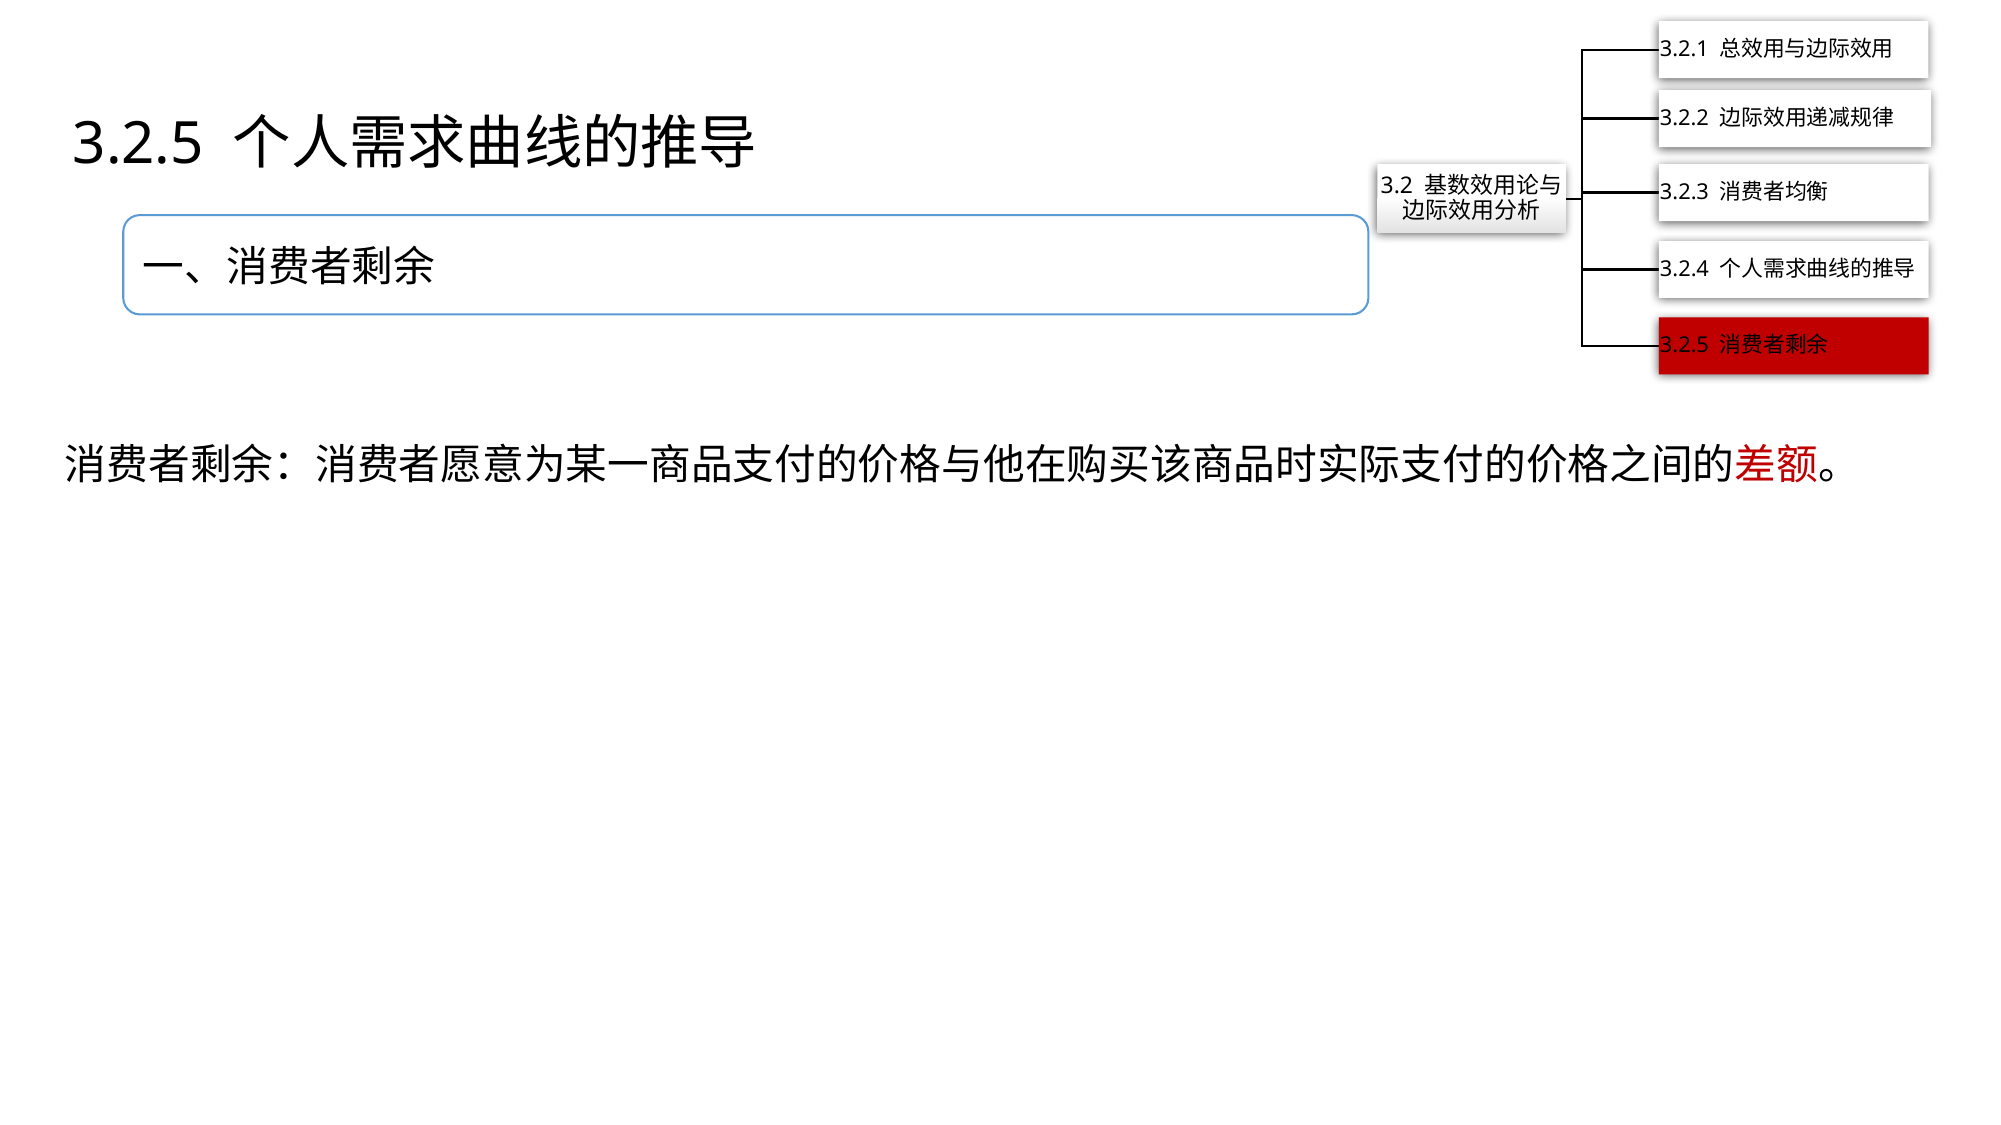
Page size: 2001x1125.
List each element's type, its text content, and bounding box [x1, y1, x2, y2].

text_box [1298, 15, 2000, 376]
text_box [0, 1, 2000, 75]
text_box 消费者剩余：消费者愿意为某一商品支付的价格与他在购买该商品时实际支付的价格之间的差额。 [50, 405, 1911, 496]
text_box 一、消费者剩余 [122, 214, 1298, 316]
text_box 3.2.5 个人需求曲线的推导 [54, 95, 1298, 184]
